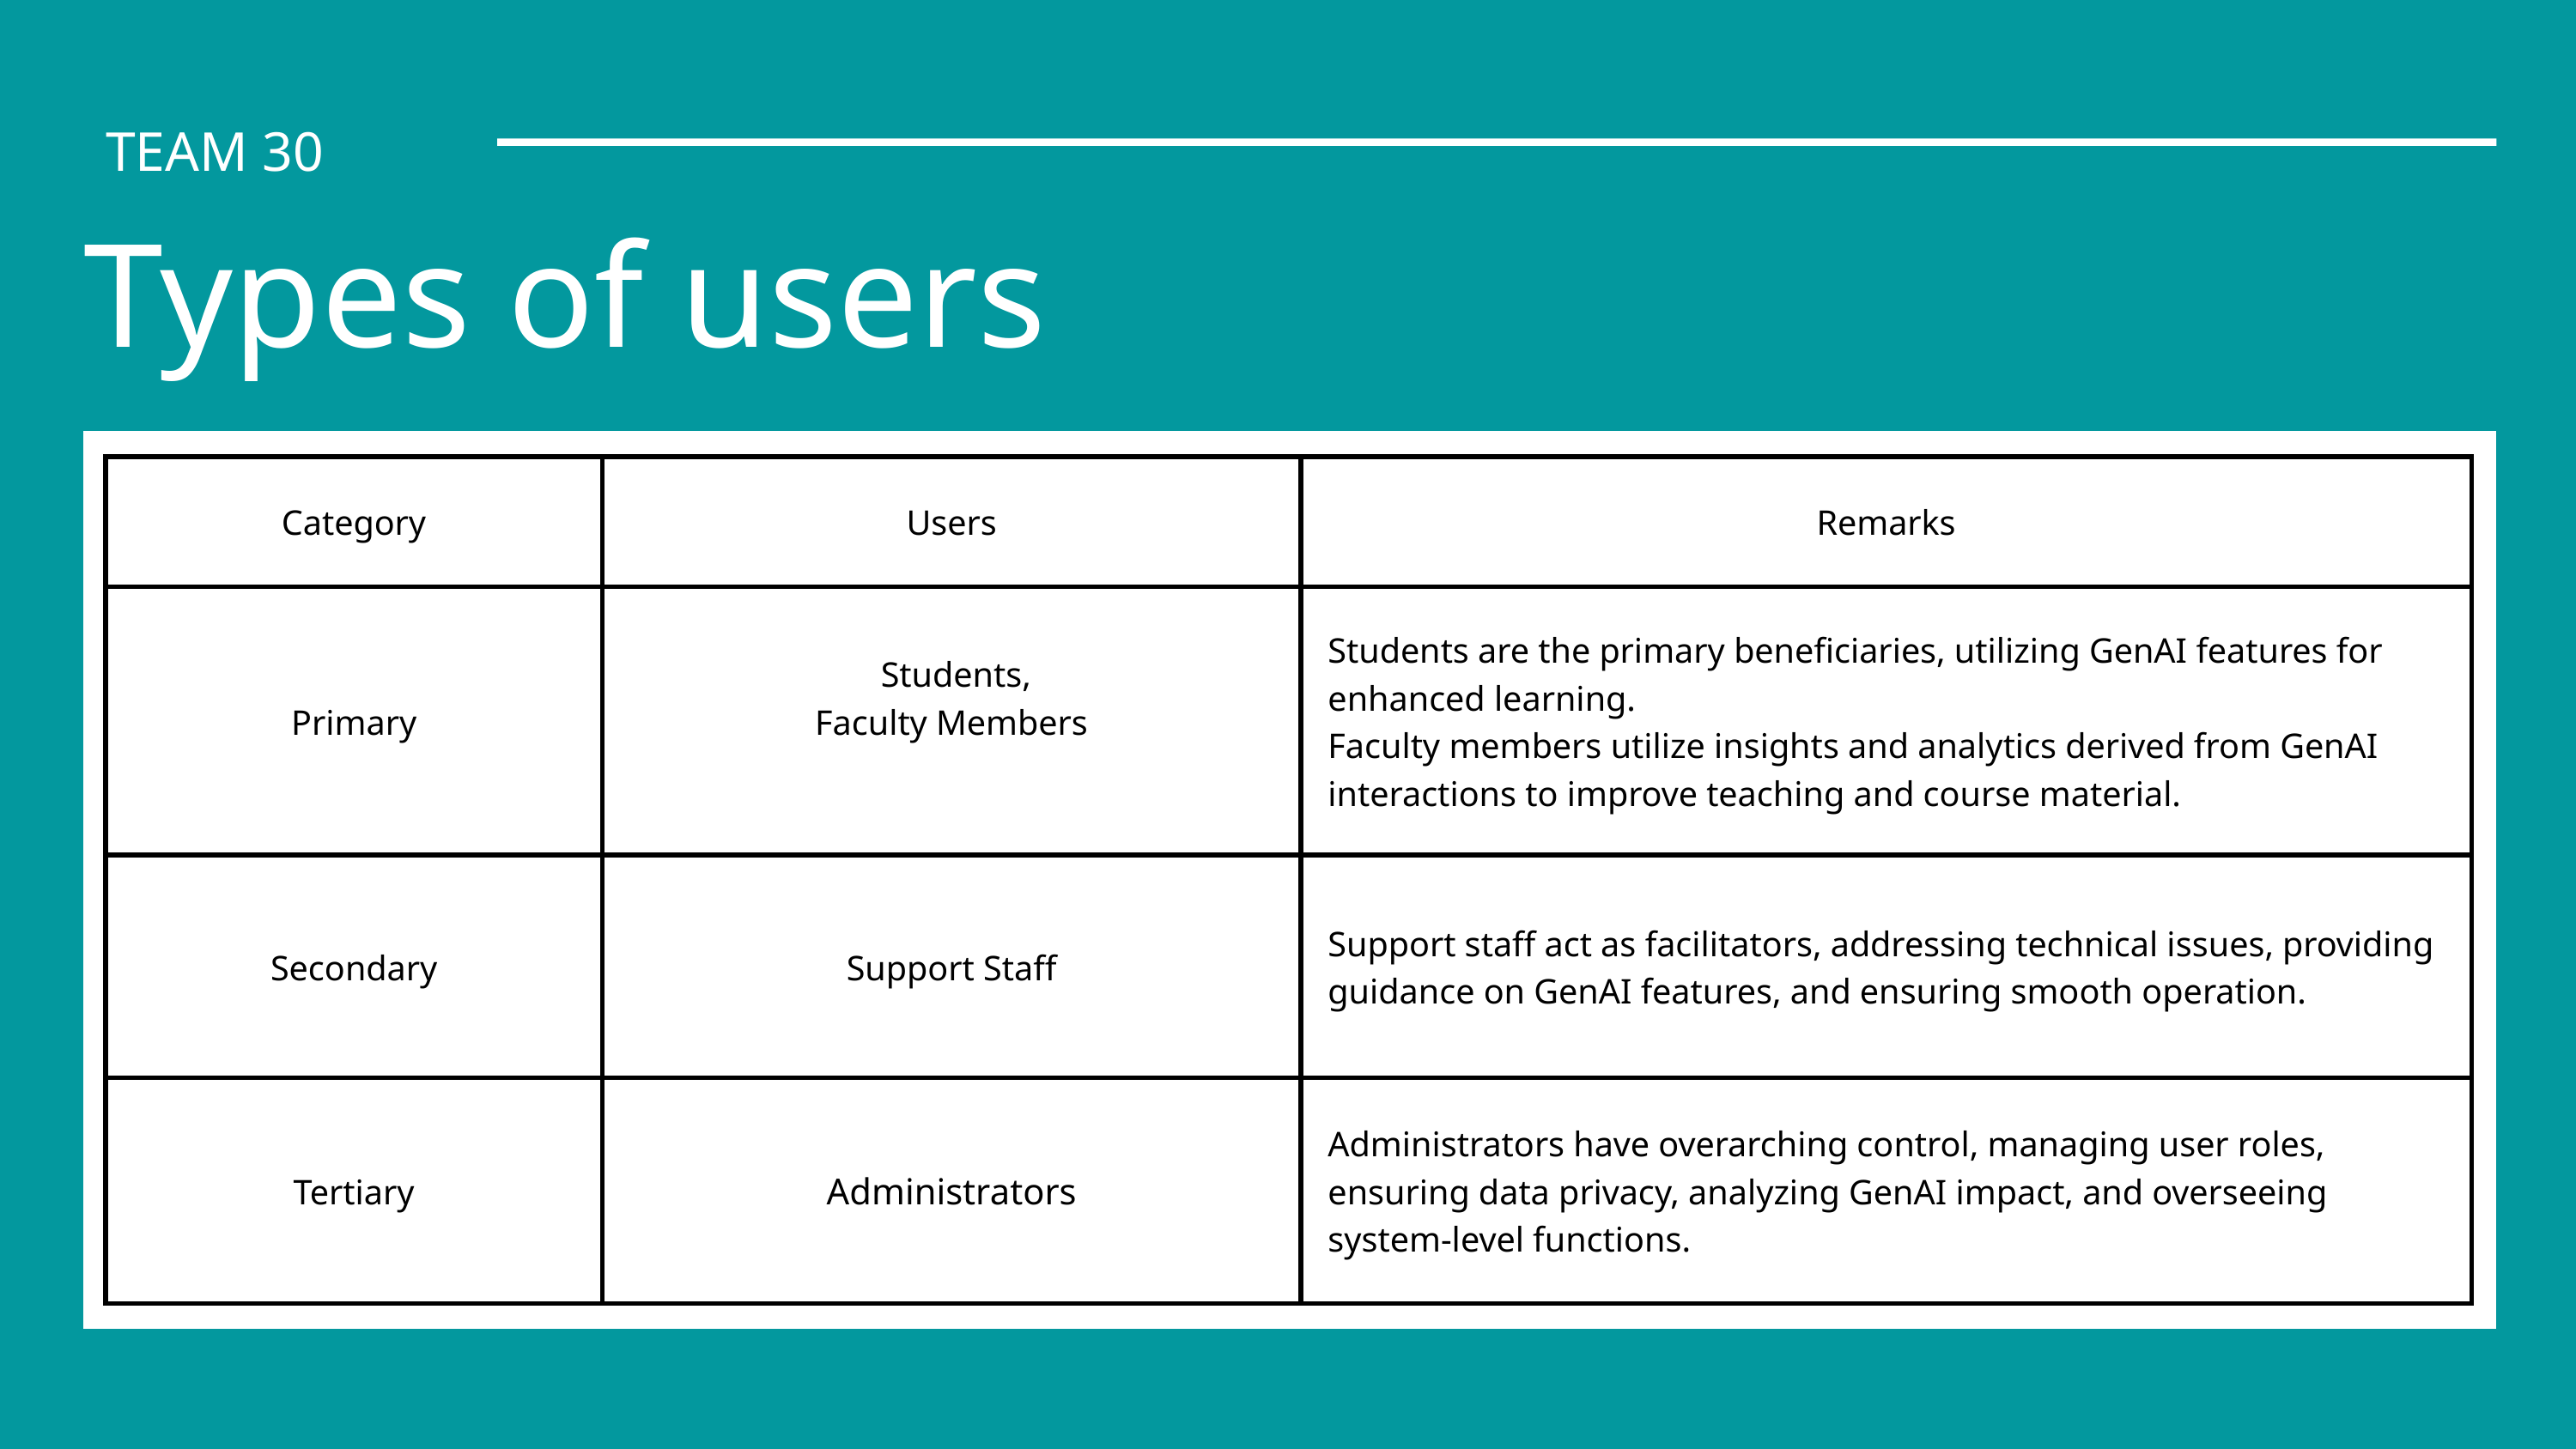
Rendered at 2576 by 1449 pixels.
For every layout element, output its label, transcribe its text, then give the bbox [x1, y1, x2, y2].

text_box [105, 112, 2497, 178]
text_box Types of users [83, 218, 1302, 376]
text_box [83, 431, 2497, 1330]
